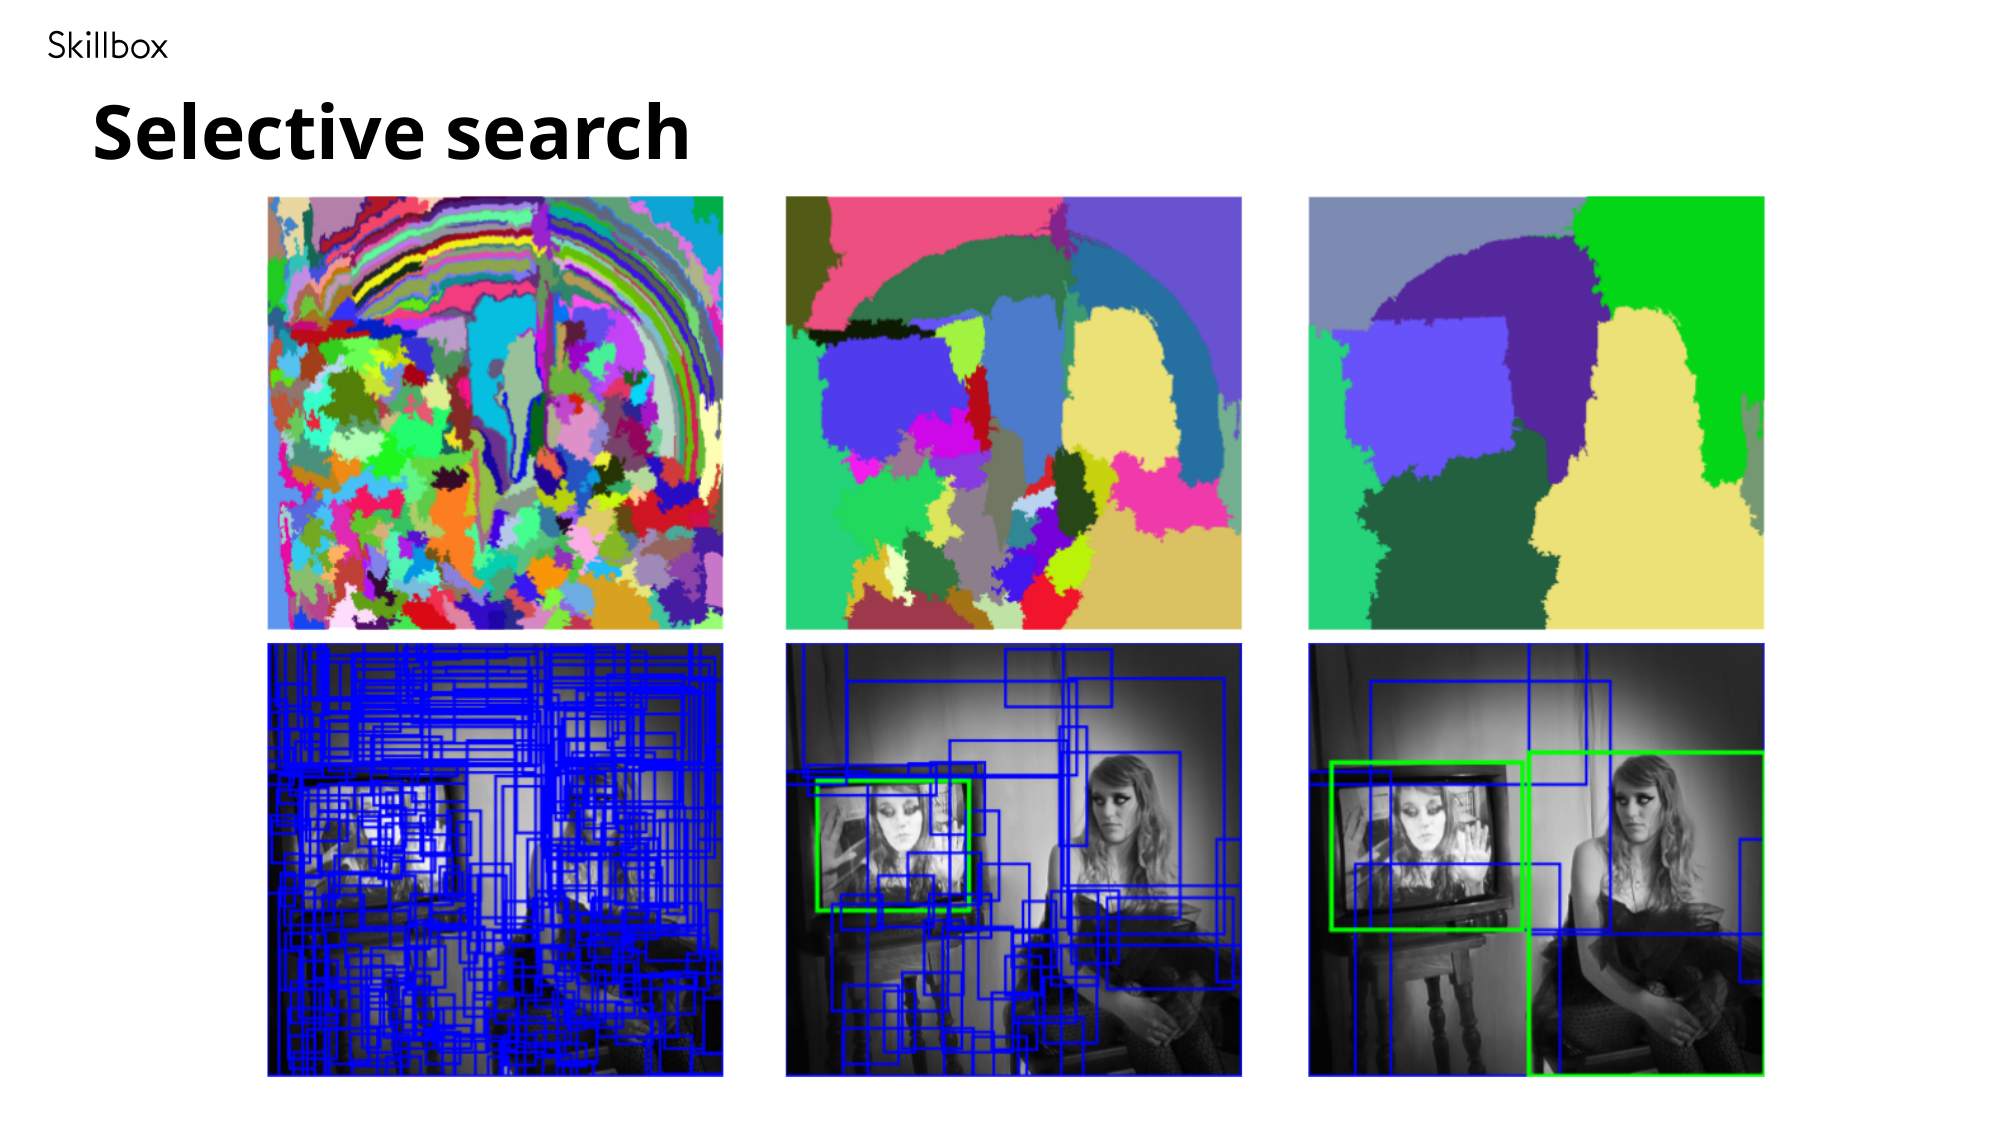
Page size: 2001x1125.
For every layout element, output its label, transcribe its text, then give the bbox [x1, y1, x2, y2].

picture [1304, 194, 1765, 1078]
picture [782, 194, 1243, 1078]
picture [48, 30, 168, 59]
picture [267, 194, 728, 1078]
text_box Selective search [77, 81, 1982, 190]
